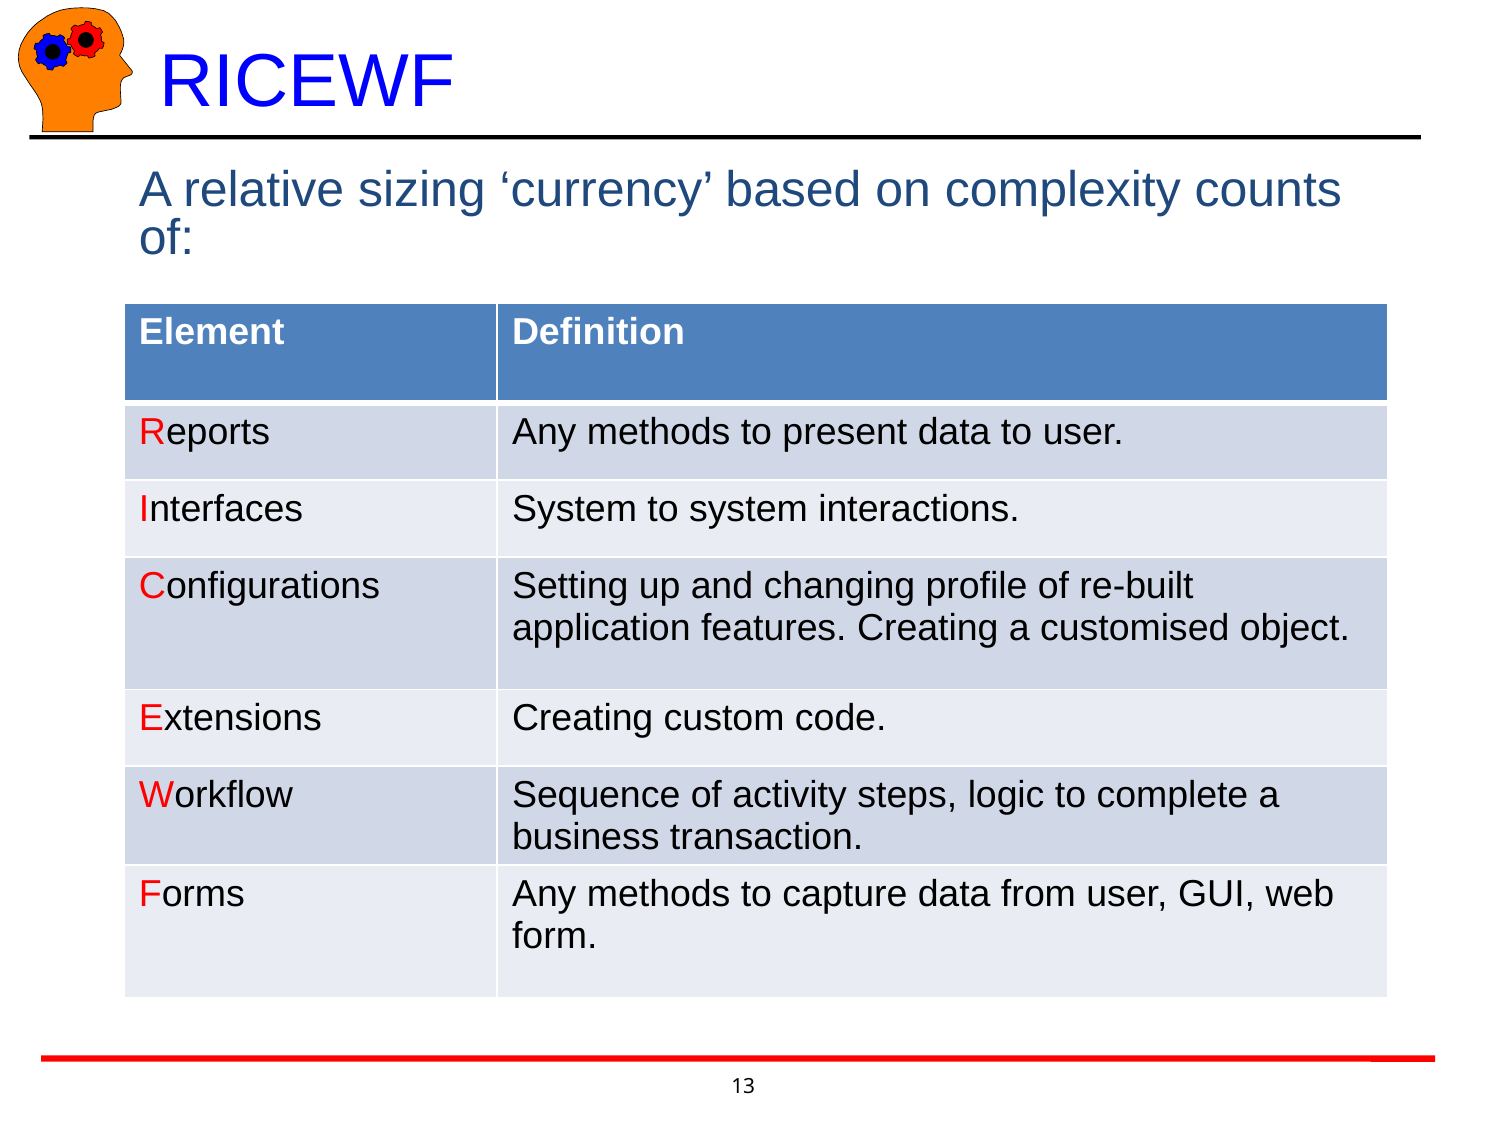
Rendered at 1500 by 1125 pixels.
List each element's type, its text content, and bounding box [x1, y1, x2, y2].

table_cell Creating custom code. [498, 690, 1387, 765]
table_cell Reports [125, 406, 496, 479]
table_cell Setting up and changing profile of re-built application features. Creating a customised object. [498, 558, 1387, 689]
table_cell Extensions [125, 690, 496, 765]
table_cell Any methods to capture data from user, GUI, web form. [498, 866, 1387, 997]
table_cell Interfaces [125, 481, 496, 556]
table_header Definition [498, 304, 1387, 400]
text_box A relative sizing ‘currency’ based on complexity counts of: [123, 160, 1365, 272]
table_cell Any methods to present data to user. [498, 406, 1387, 479]
table_header Element [125, 304, 496, 400]
table_cell System to system interactions. [498, 481, 1387, 556]
table_cell Configurations [125, 558, 496, 689]
title RICEWF [158, 30, 1424, 122]
table_cell Forms [125, 866, 496, 997]
table_cell Sequence of activity steps, logic to complete a business transaction. [498, 767, 1387, 864]
table_cell Workflow [125, 767, 496, 864]
